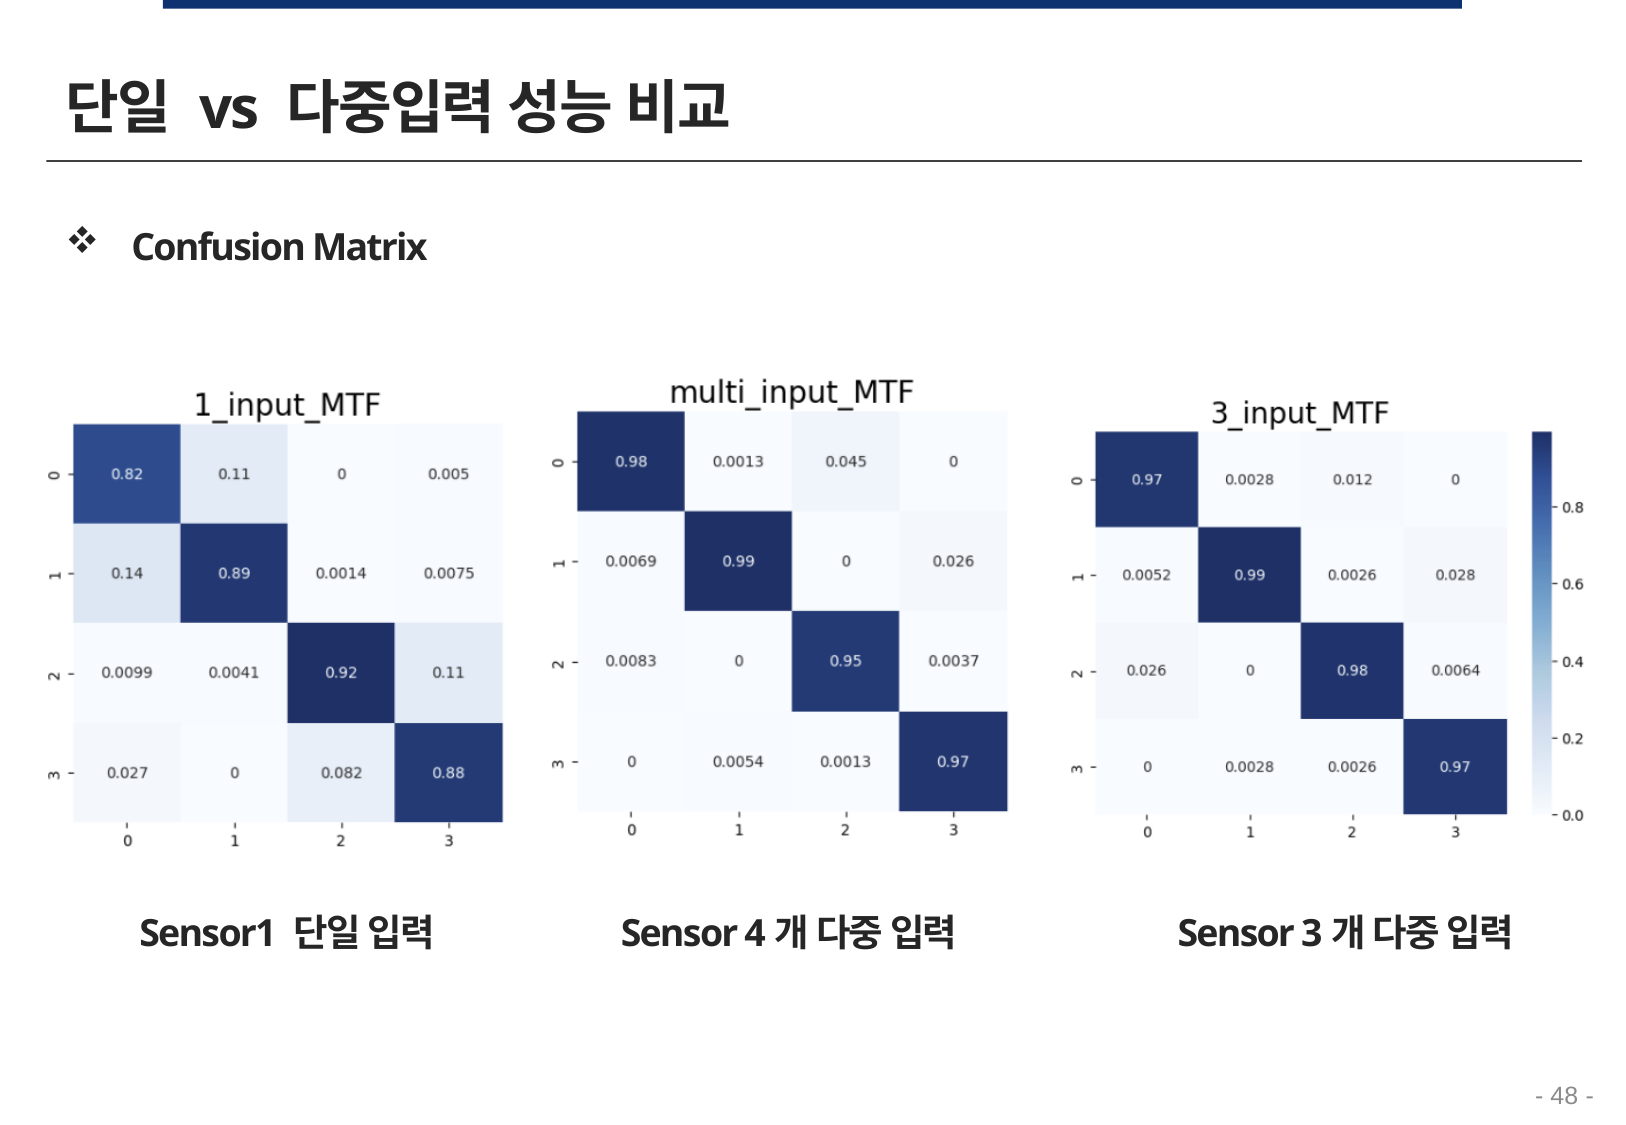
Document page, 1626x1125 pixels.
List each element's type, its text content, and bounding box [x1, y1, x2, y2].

picture [544, 374, 1026, 854]
slide_number - 48 - [1243, 1064, 1609, 1125]
text_box Sensor 3개 다중 입력 [1162, 902, 1540, 962]
picture [32, 380, 521, 859]
text_box Sensor1 단일 입력 [124, 902, 466, 962]
picture [1068, 398, 1591, 843]
text_box Sensor 4개 다중 입력 [606, 902, 983, 962]
text_box 단일 vs 다중입력 성능 비교 [50, 62, 1591, 148]
text_box Confusion Matrix [50, 192, 1575, 275]
